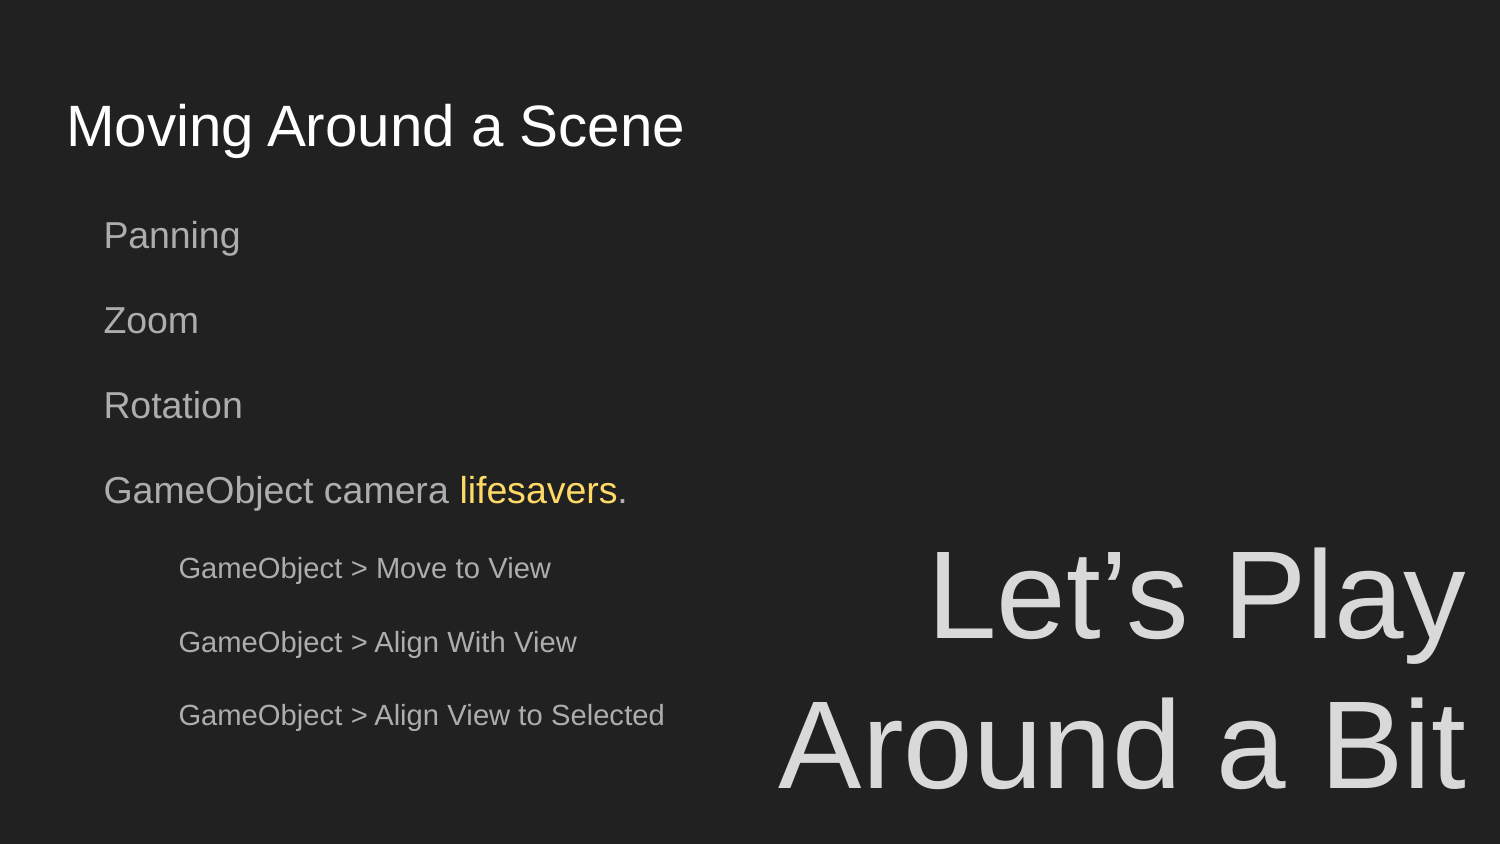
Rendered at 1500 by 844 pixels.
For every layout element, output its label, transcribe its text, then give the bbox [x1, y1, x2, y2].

text_box Let’s Play Around a Bit [534, 498, 1482, 609]
title Moving Around a Scene [51, 72, 1449, 167]
list Panning Zoom Rotation GameObject camera lifesavers. GameObject > Move to View GameObject > Align With View GameObject > Align View to Selected [51, 189, 1449, 750]
